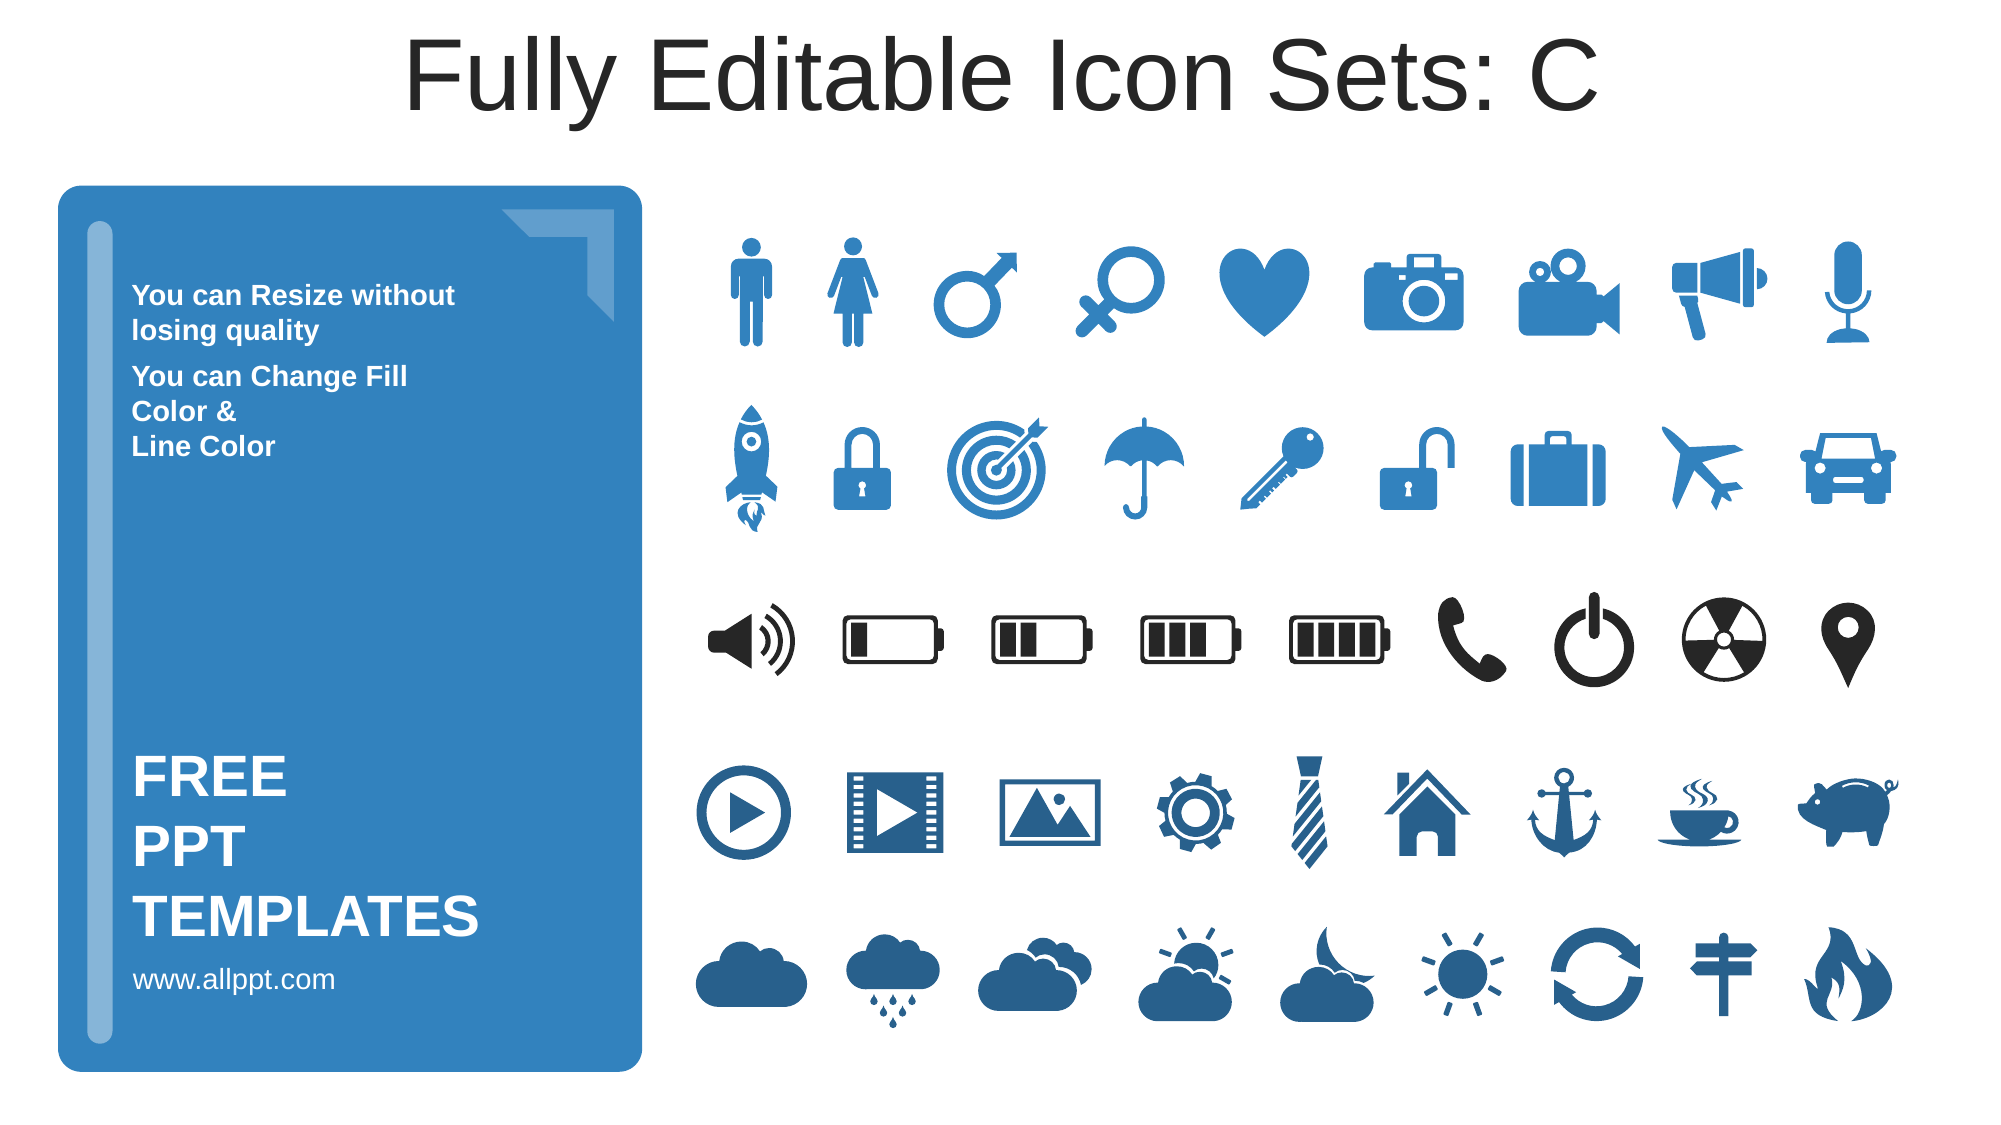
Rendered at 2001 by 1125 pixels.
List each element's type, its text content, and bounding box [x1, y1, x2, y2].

text_box [990, 614, 1094, 666]
text_box [695, 764, 793, 861]
text_box [1796, 777, 1900, 848]
text_box [1660, 425, 1747, 513]
text_box [707, 611, 753, 671]
text_box [1517, 247, 1621, 337]
text_box [1553, 975, 1645, 1023]
text_box [1103, 416, 1186, 521]
text_box [1549, 926, 1641, 974]
text_box [1137, 941, 1233, 1023]
text_box [846, 771, 944, 854]
text_box [1820, 601, 1876, 691]
text_box [1833, 240, 1863, 306]
text_box [1288, 614, 1392, 666]
text_box [1381, 766, 1474, 857]
text_box [1176, 926, 1188, 941]
text_box [946, 415, 1051, 521]
text_box [763, 612, 784, 668]
text_box [1527, 429, 1589, 508]
text_box [1486, 984, 1503, 998]
text_box [1218, 247, 1311, 339]
text_box [1680, 596, 1768, 683]
text_box [1553, 590, 1636, 689]
text_box [1488, 955, 1506, 967]
text_box [1139, 614, 1243, 666]
text_box [1524, 766, 1604, 859]
text_box [897, 1002, 908, 1018]
text_box [1471, 1000, 1484, 1018]
text_box [1671, 247, 1769, 342]
text_box [757, 623, 772, 658]
text_box [1655, 777, 1744, 848]
text_box [888, 1014, 898, 1030]
text_box [724, 403, 779, 534]
text_box [1472, 931, 1485, 948]
text_box [1239, 426, 1325, 511]
text_box [1219, 947, 1235, 959]
text_box [977, 936, 1093, 1012]
text_box [1802, 926, 1894, 1023]
text_box [1074, 245, 1166, 339]
text_box [1204, 926, 1217, 941]
text_box [845, 933, 941, 1007]
text_box [1378, 425, 1456, 511]
text_box [999, 778, 1102, 847]
text_box [1823, 289, 1873, 344]
text_box [729, 236, 774, 348]
text_box [1440, 931, 1454, 948]
text_box [1422, 984, 1439, 998]
text_box [841, 614, 945, 666]
text_box [1798, 432, 1898, 505]
text_box [1688, 931, 1759, 1018]
text_box [1155, 771, 1236, 854]
text_box [832, 425, 892, 511]
text_box [1591, 443, 1607, 508]
text_box [1509, 443, 1525, 508]
text_box [878, 1002, 889, 1018]
text_box [1437, 948, 1489, 1000]
text_box [1436, 596, 1508, 683]
text_box [768, 601, 796, 678]
text_box [932, 251, 1019, 340]
list Fully Editable Icon Sets: C [53, 20, 1952, 140]
text_box [1279, 923, 1378, 1023]
text_box [1420, 955, 1437, 967]
text_box [826, 236, 880, 349]
text_box [1290, 755, 1329, 871]
text_box [1363, 252, 1465, 332]
text_box [694, 940, 809, 1008]
text_box [1442, 1000, 1454, 1018]
